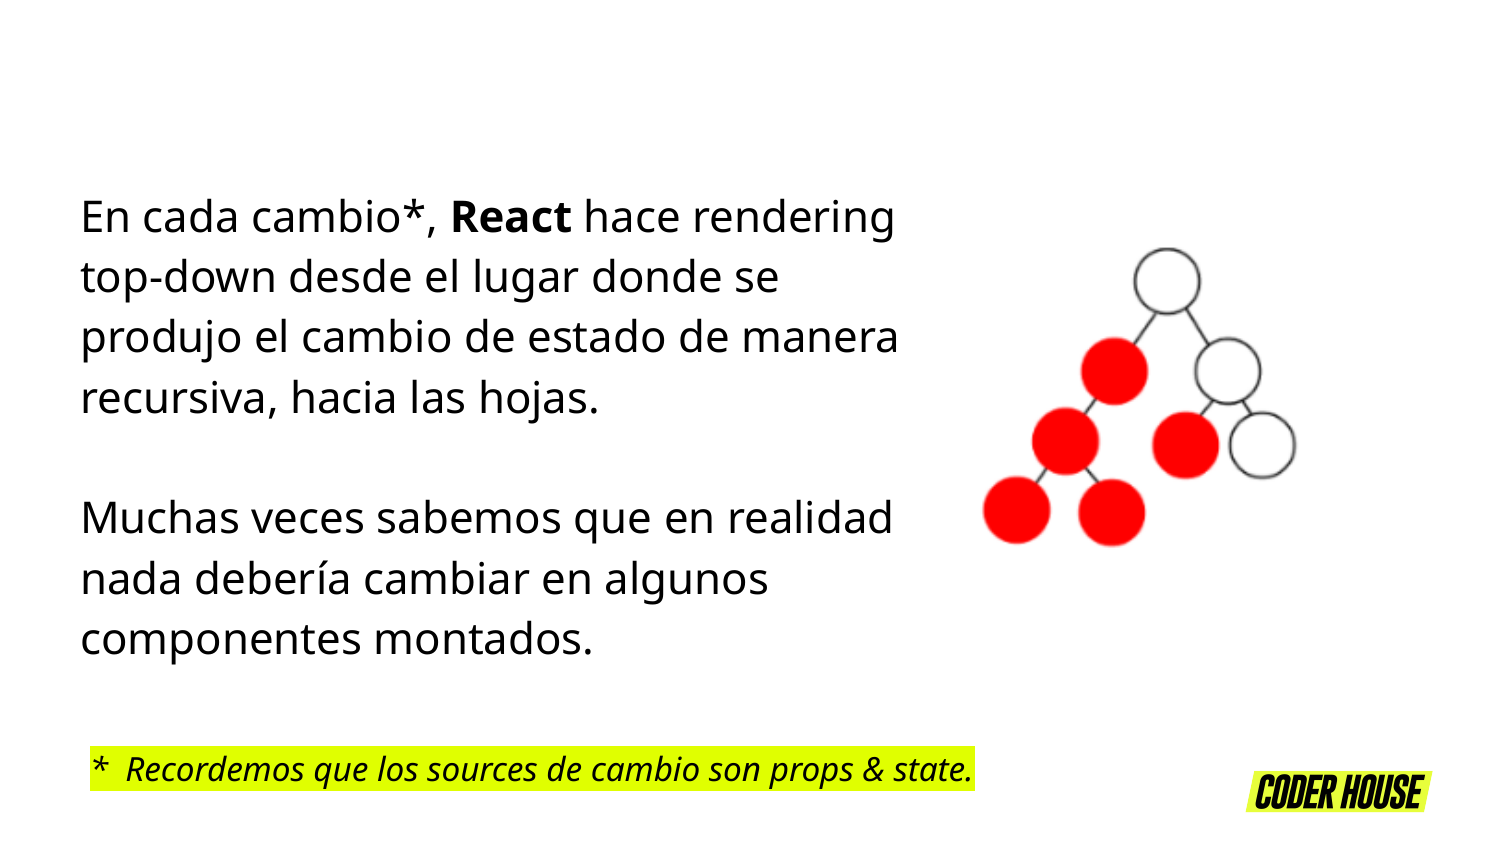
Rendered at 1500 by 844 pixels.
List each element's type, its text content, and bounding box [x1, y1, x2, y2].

picture [1241, 764, 1437, 819]
text_box * Recordemos que los sources de cambio son props & state. [74, 733, 1193, 814]
text_box En cada cambio*, React hace rendering top-down desde el lugar donde se produjo el cambio de estado de manera recursiva, hacia las hojas. Muchas veces sabemos que en realidad nada debería cambiar en algunos componentes montados. [65, 110, 921, 734]
picture [967, 235, 1327, 609]
